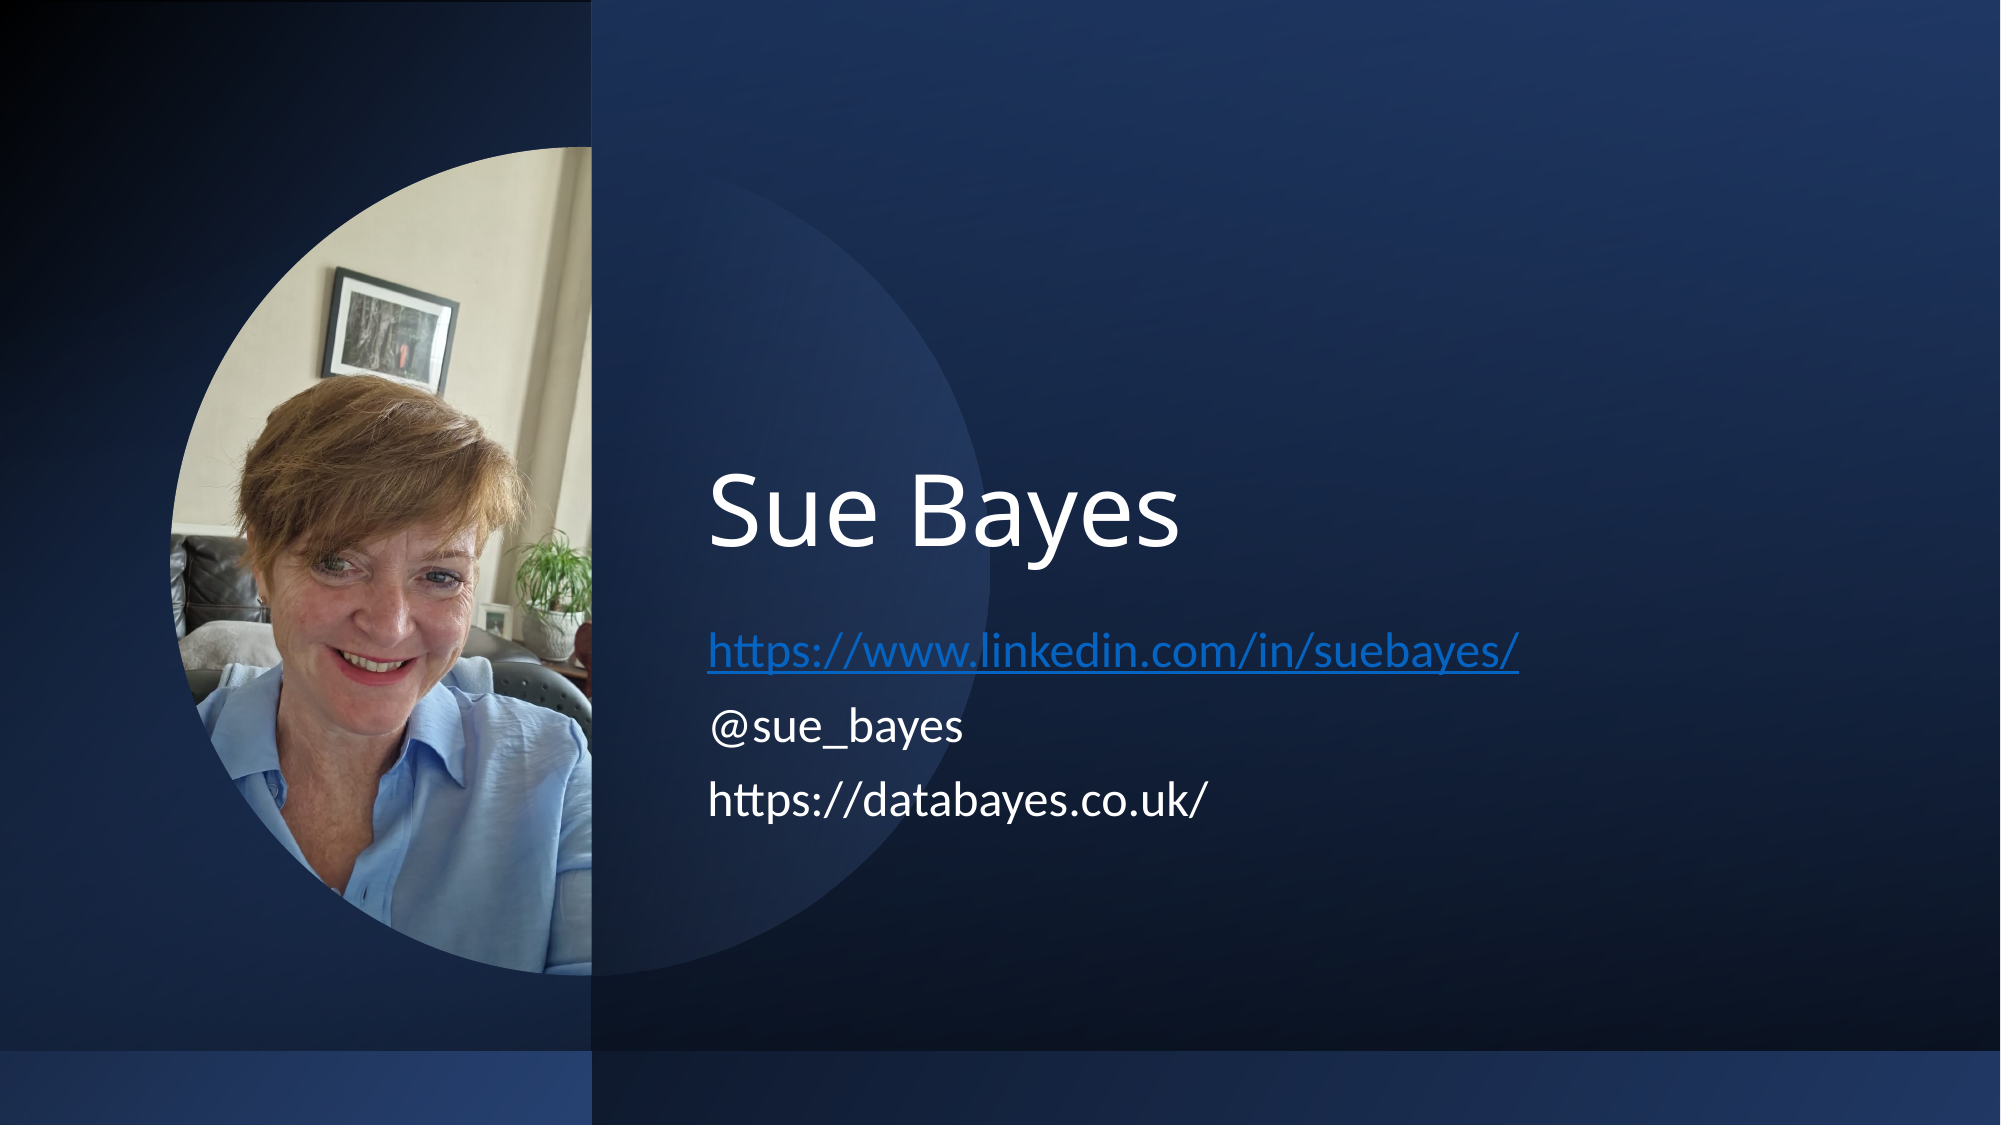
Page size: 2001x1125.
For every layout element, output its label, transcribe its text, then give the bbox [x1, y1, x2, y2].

text_box [593, 1051, 2000, 1125]
text_box [0, 1051, 593, 1125]
text_box [0, 1, 593, 1051]
subtitle https://www.linkedin.com/in/suebayes/ @sue_bayes https://databayes.co.uk/ [692, 616, 1775, 903]
text_box [593, 153, 991, 977]
title Sue Bayes [692, 192, 1775, 576]
picture [170, 146, 592, 976]
text_box [591, 0, 2000, 1051]
